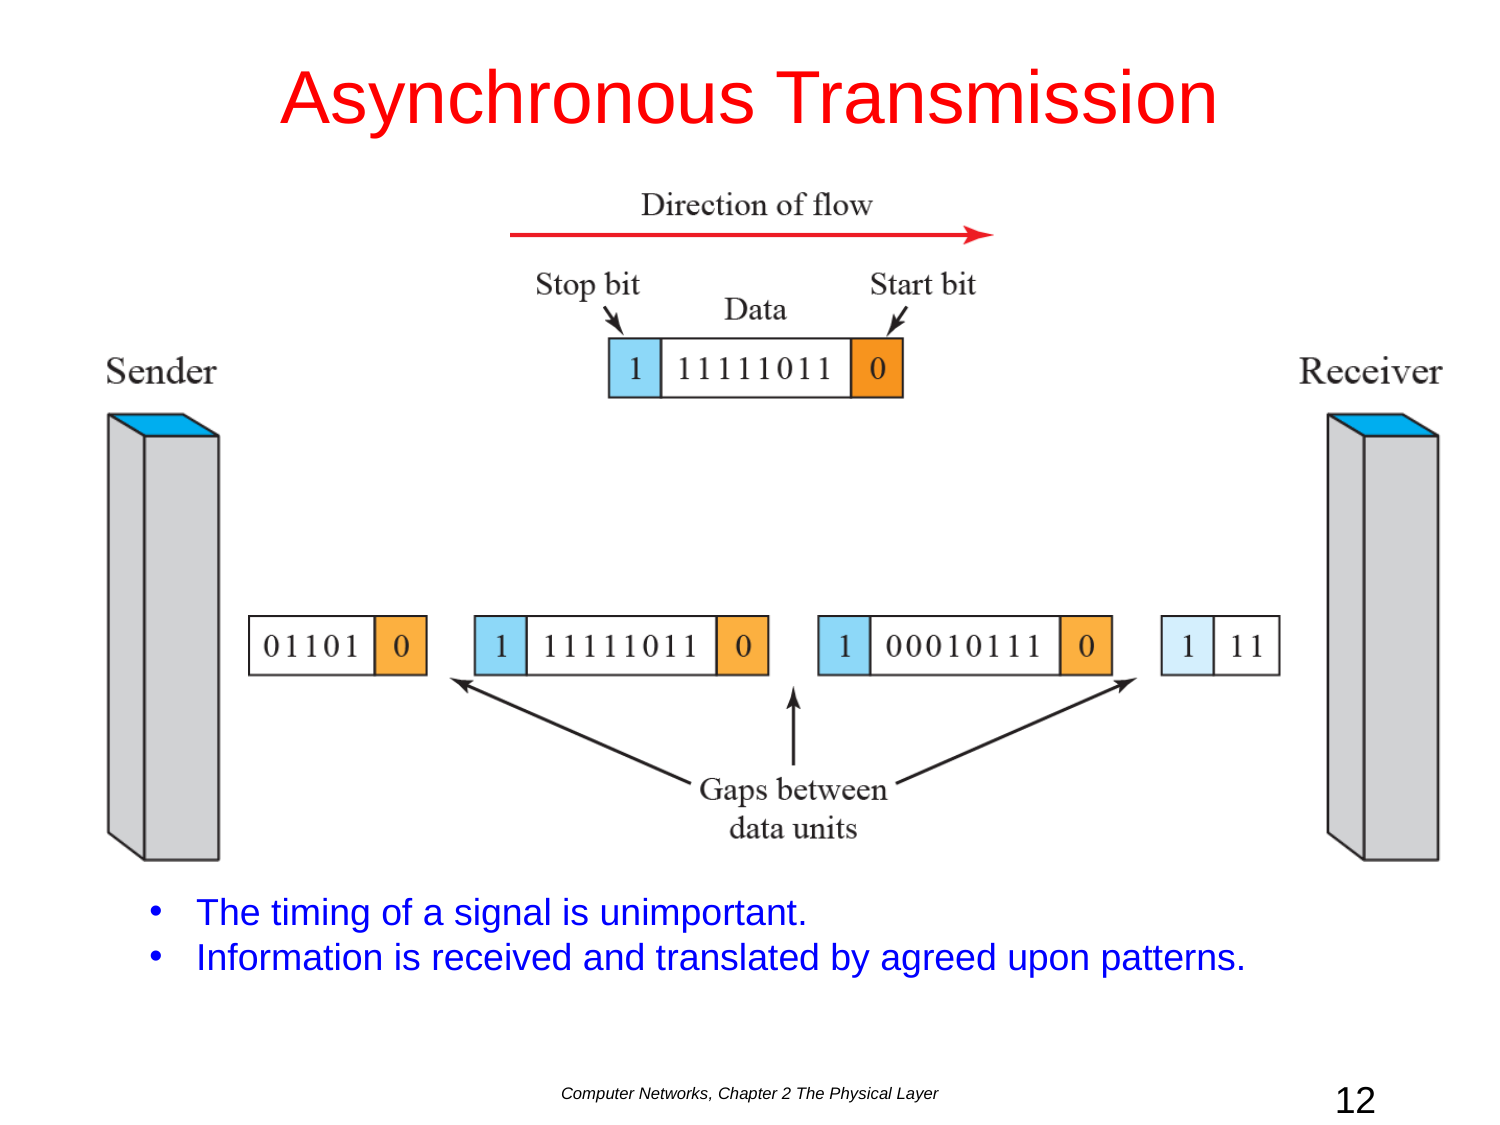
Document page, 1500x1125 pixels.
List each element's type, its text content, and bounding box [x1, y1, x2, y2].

picture [248, 615, 1281, 849]
footer Computer Networks, Chapter 2 The Physical Layer [0, 1074, 1500, 1125]
picture [1299, 349, 1443, 862]
title Asynchronous Transmission [0, 0, 1500, 188]
picture [510, 187, 994, 399]
picture [104, 349, 221, 862]
text_box The timing of a signal is unimportant. Information is received and translated by agreed upon patterns. [134, 880, 1281, 986]
